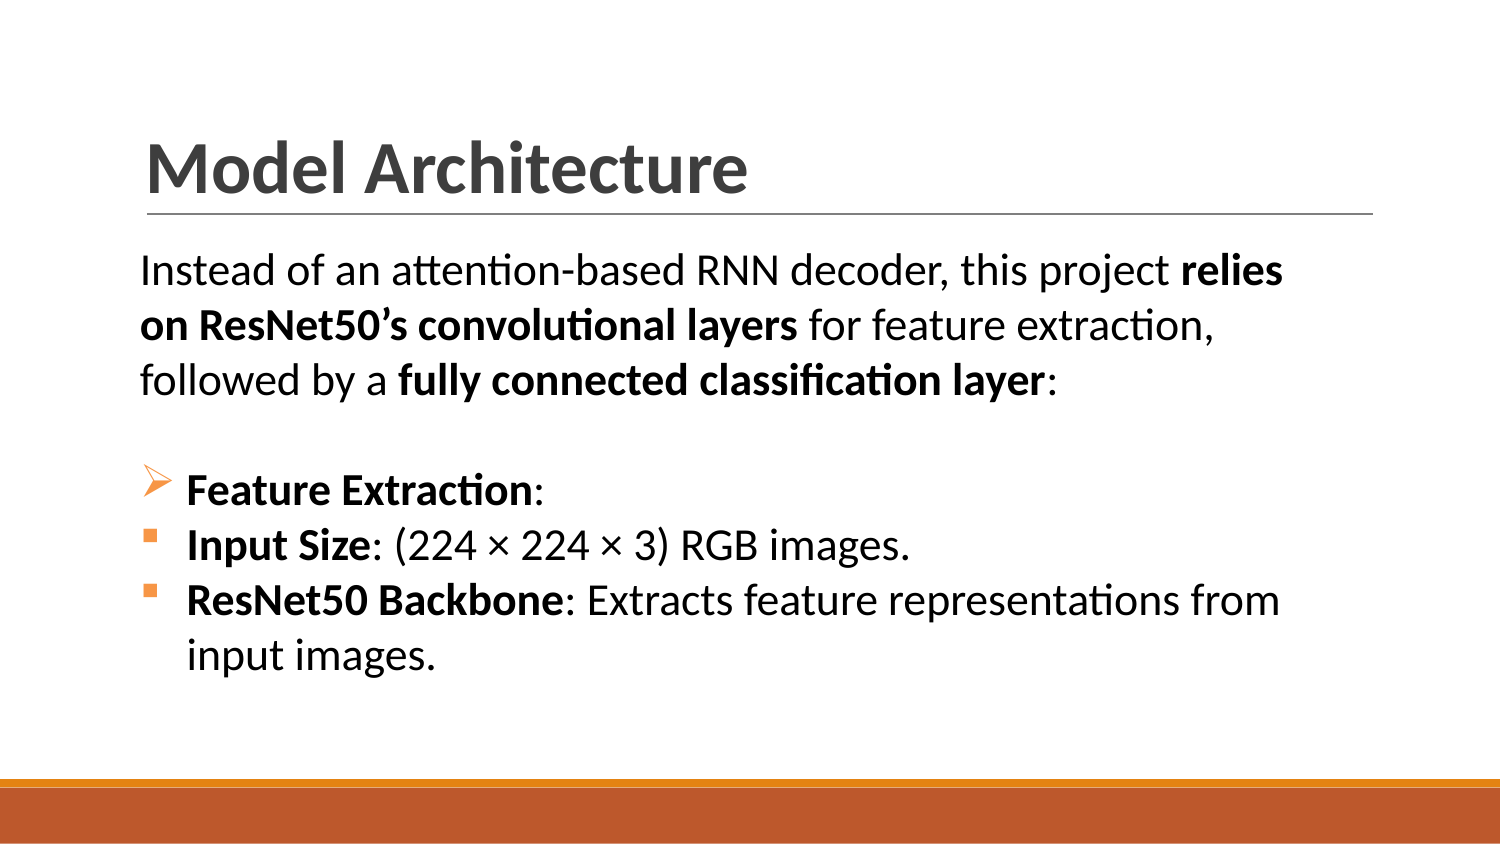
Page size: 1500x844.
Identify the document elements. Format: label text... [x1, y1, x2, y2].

text_box Instead of an attention-based RNN decoder, this project relies on ResNet50’s convolutional layers for feature extraction, followed by a fully connected classification layer: Feature Extraction: Input Size: (224 × 224 × 3) RGB images. ResNet50 Backbone: Extracts feature representations from input images. [123, 232, 1314, 742]
title Model Architecture [143, 116, 850, 232]
